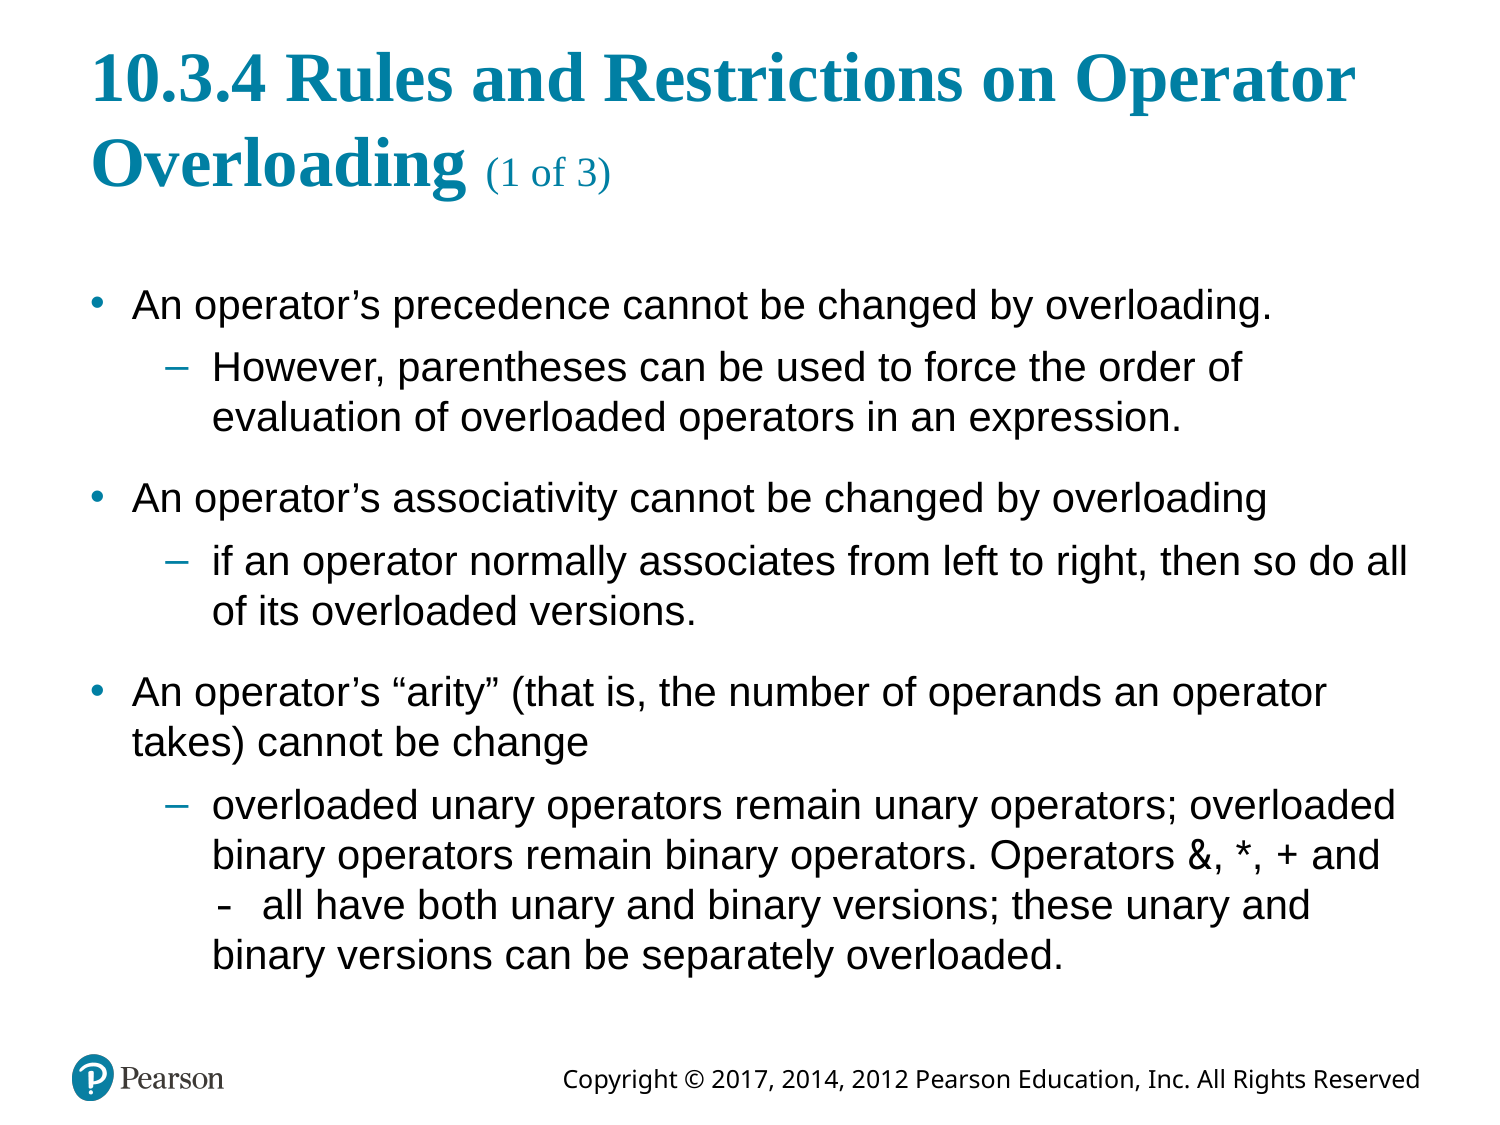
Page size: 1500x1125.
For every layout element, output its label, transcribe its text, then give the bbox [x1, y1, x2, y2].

picture [98, 1054, 224, 1101]
picture [80, 1063, 106, 1088]
picture [72, 1054, 88, 1070]
picture [72, 1087, 83, 1101]
list An operator’s precedence cannot be changed by overloading. However, parentheses can be used to force the order of evaluation of overloaded operators in an expression. An operator’s associativity cannot be changed by overloading if an operator normally associates from left to right, then so do all of its overloaded versions. An operator’s “arity” (that is, the number of operands an operator takes) cannot be change overloaded unary operators remain unary operators; overloaded binary operators remain binary operators. Operators &, *, + and - all have both unary and binary versions; these unary and binary versions can be separately overloaded. [75, 262, 1425, 1005]
title 10.3.4 Rules and Restrictions on Operator Overloading (1 of 3) [75, 35, 1425, 216]
